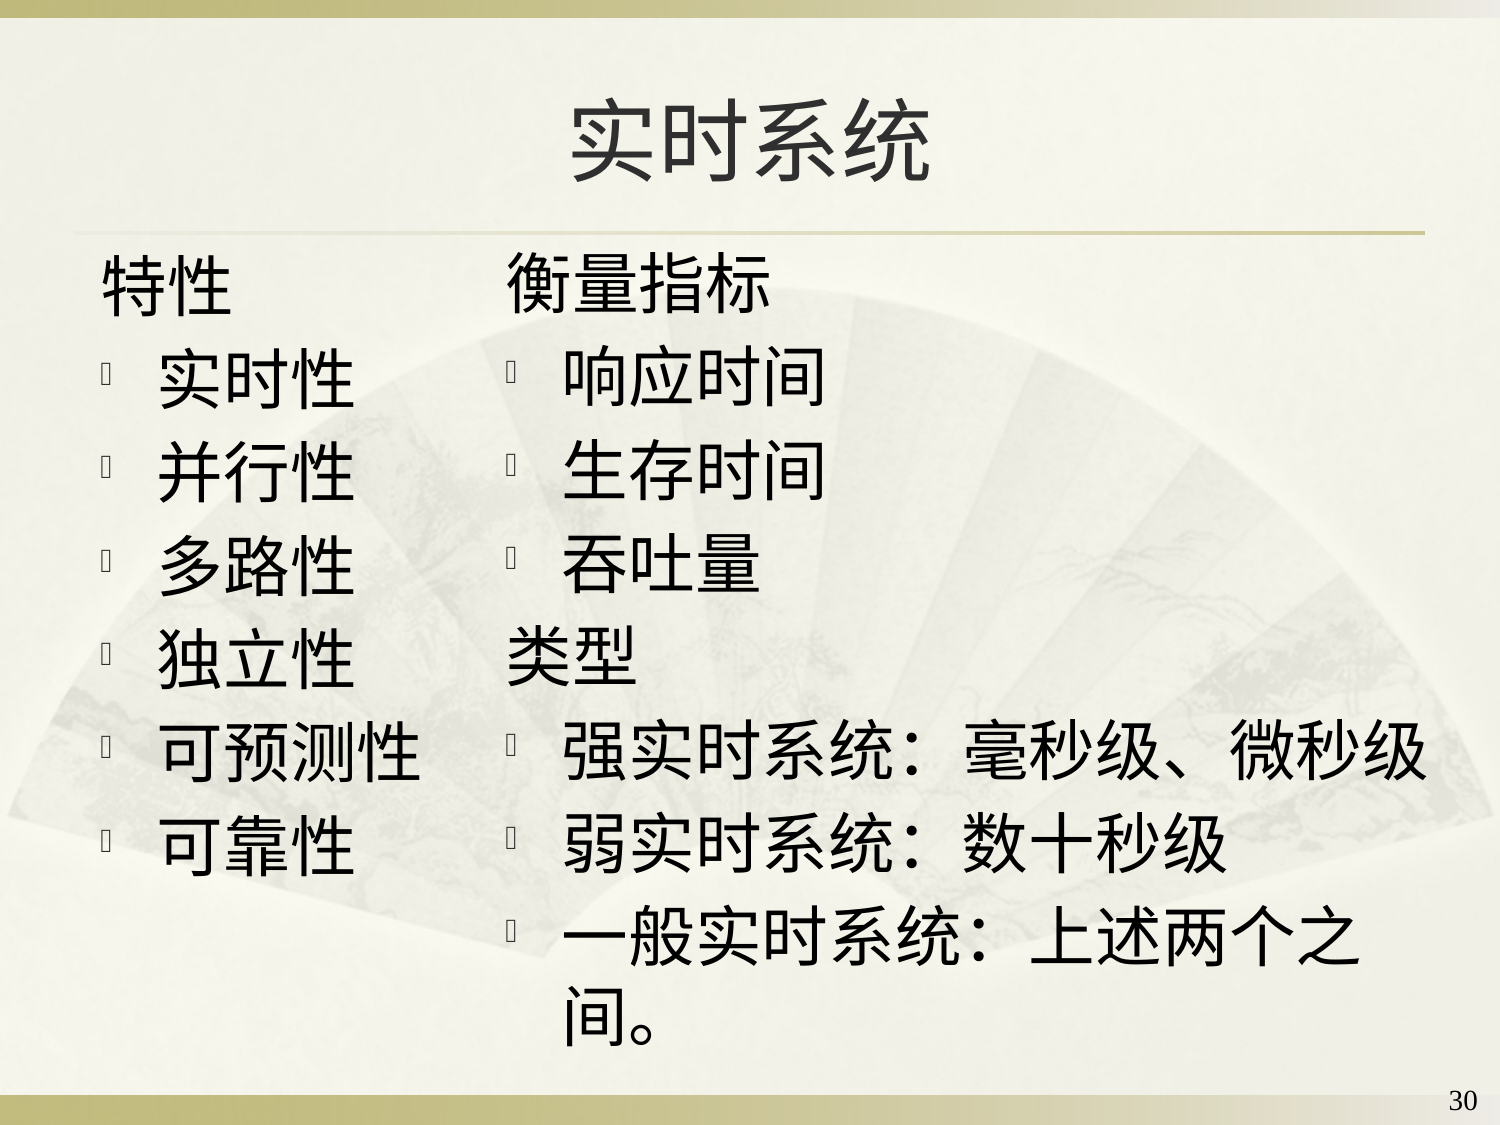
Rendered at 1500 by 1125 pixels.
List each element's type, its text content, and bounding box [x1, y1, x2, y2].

text_box 衡量指标 响应时间 生存时间 吞吐量 类型 强实时系统：毫秒级、微秒级 弱实时系统：数十秒级 一般实时系统：上述两个之间。 [490, 234, 1469, 995]
picture [0, 18, 1500, 1095]
title 实时系统 [75, 45, 1425, 233]
list 特性 实时性 并行性 多路性 独立性 可预测性 可靠性 [85, 236, 690, 1006]
